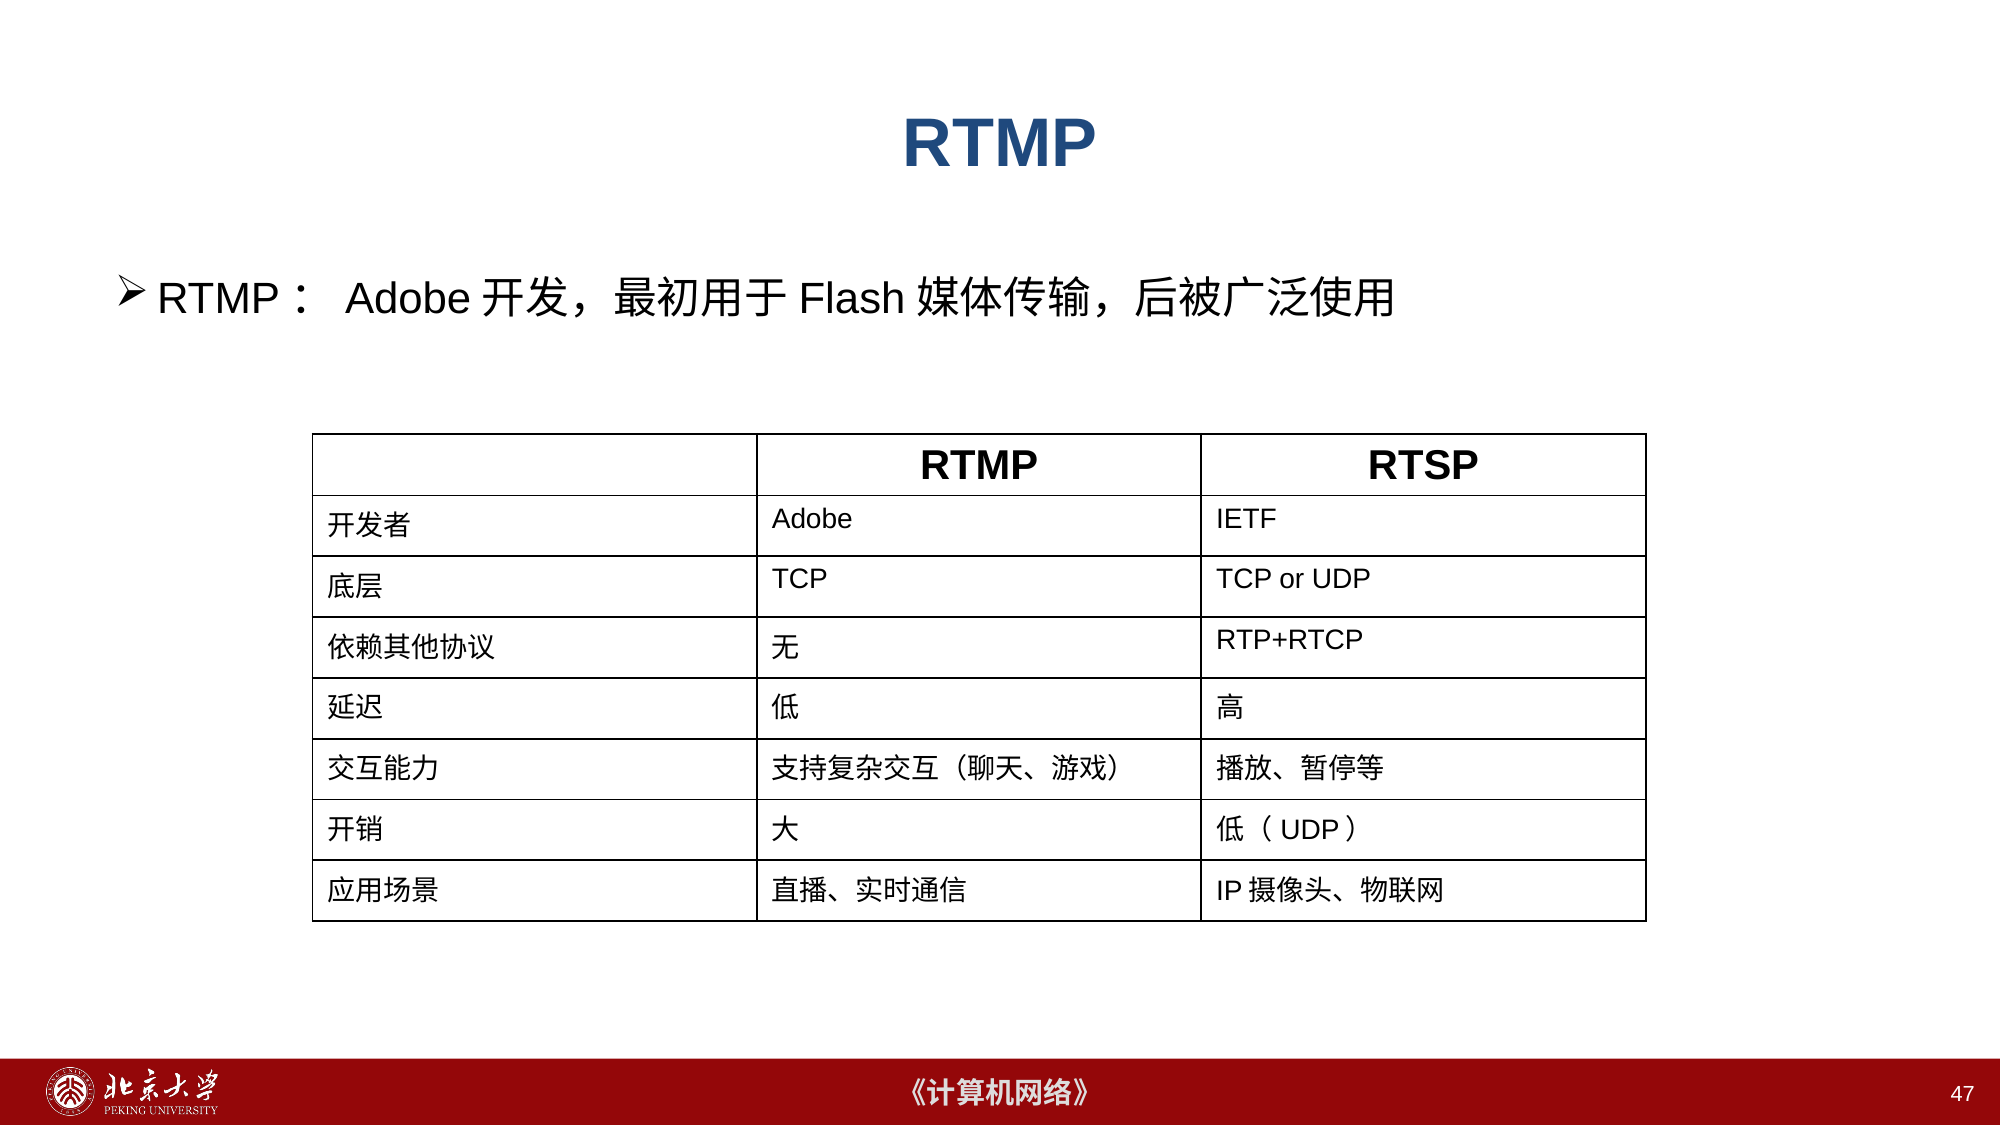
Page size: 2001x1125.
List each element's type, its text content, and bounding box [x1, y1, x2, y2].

table_cell TCP or UDP [1202, 557, 1645, 616]
table_cell 依赖其他协议 [313, 618, 756, 677]
table_cell 支持复杂交互（聊天、游戏） [758, 740, 1200, 799]
table_cell 开发者 [313, 496, 756, 555]
table_header RTMP [758, 435, 1200, 495]
table_cell 交互能力 [313, 740, 756, 799]
title RTMP [99, 45, 1900, 233]
table_cell 延迟 [313, 679, 756, 738]
table_cell 直播、实时通信 [758, 861, 1200, 920]
table_cell RTP+RTCP [1202, 618, 1645, 677]
table_cell 底层 [313, 557, 756, 616]
picture [46, 1067, 218, 1116]
table_cell 无 [758, 618, 1200, 677]
list RTMP：Adobe开发，最初用于Flash媒体传输，后被广泛使用 [99, 262, 1900, 1005]
slide_number 47 [1522, 1072, 1990, 1125]
table_cell 大 [758, 800, 1200, 859]
table_cell 开销 [313, 800, 756, 859]
table_cell TCP [758, 557, 1200, 616]
table_cell IETF [1202, 496, 1645, 555]
table_cell 高 [1202, 679, 1645, 738]
table_header [313, 435, 756, 495]
table_cell 播放、暂停等 [1202, 740, 1645, 799]
table_cell Adobe [758, 496, 1200, 555]
table_cell 低 [758, 679, 1200, 738]
table_cell 低（UDP） [1202, 800, 1645, 859]
table_header RTSP [1202, 435, 1645, 495]
table_cell IP摄像头、物联网 [1202, 861, 1645, 920]
table_cell 应用场景 [313, 861, 756, 920]
